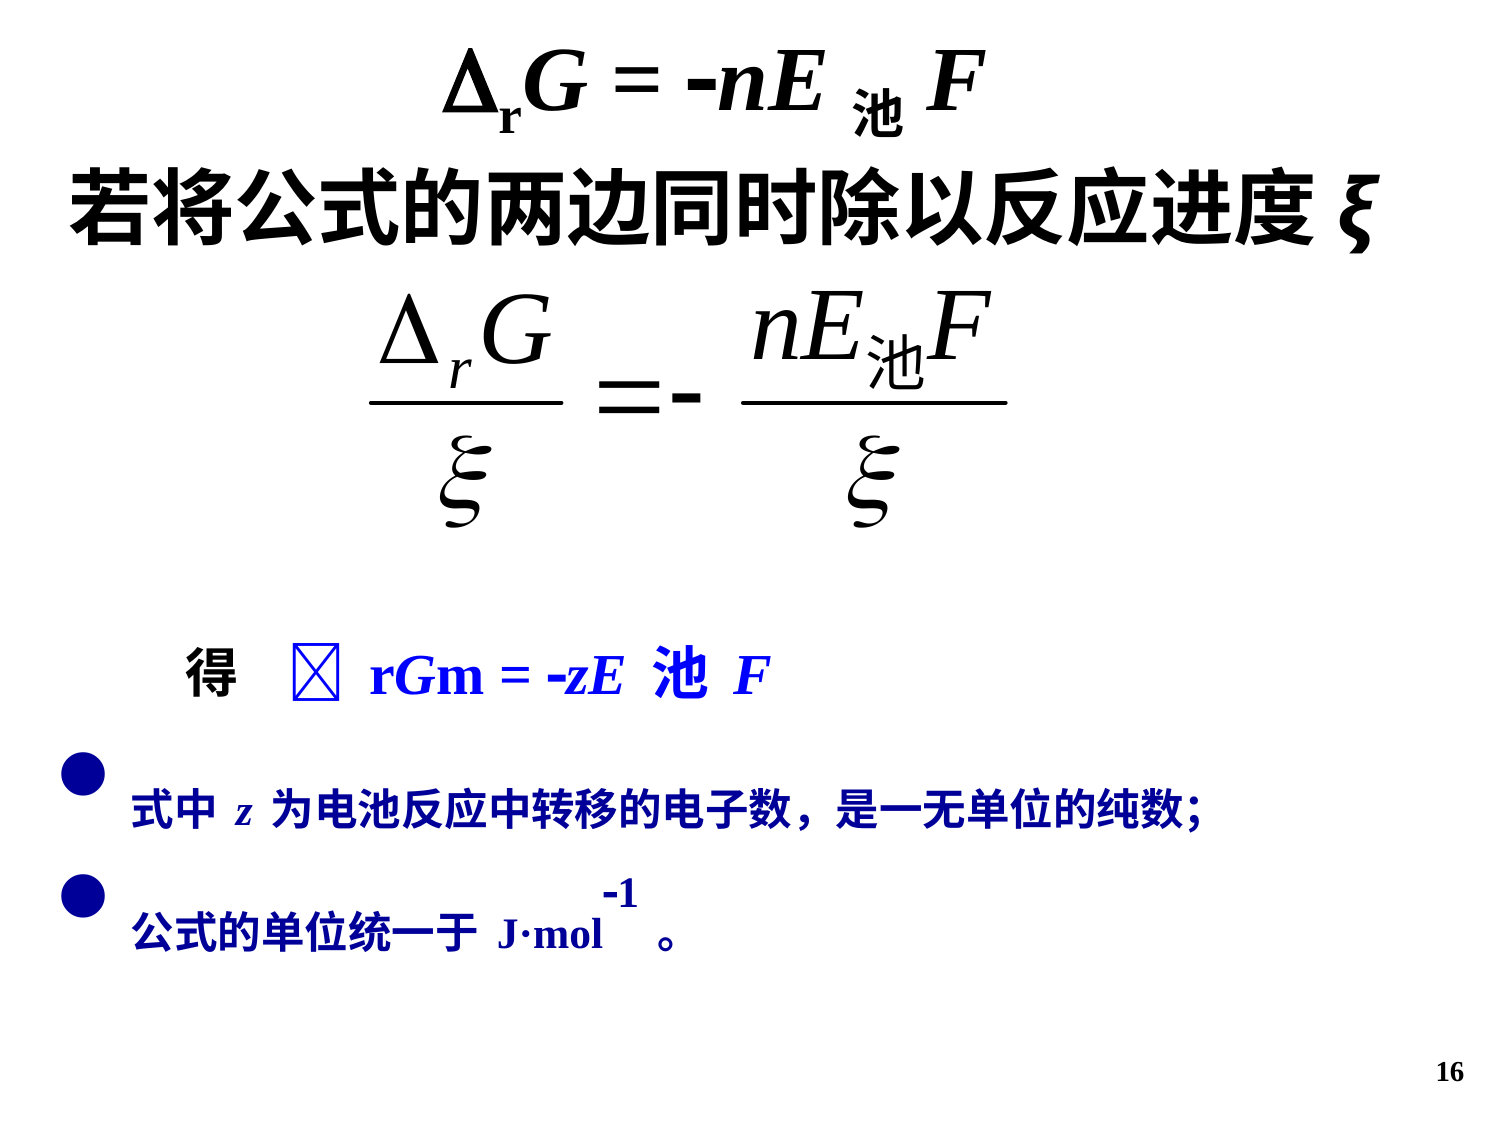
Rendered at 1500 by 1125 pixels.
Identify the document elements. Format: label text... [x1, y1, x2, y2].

text_box 式中z为电池反应中转移的电子数，是一无单位的纯数； 公式的单位统一于J·mol1。 [41, 704, 1459, 965]
title rG = nE池F [77, 7, 1353, 147]
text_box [353, 255, 1029, 550]
text_box 得 rGm = zE池F [171, 562, 1199, 714]
list 若将公式的两边同时除以反应进度ξ [53, 147, 1459, 279]
